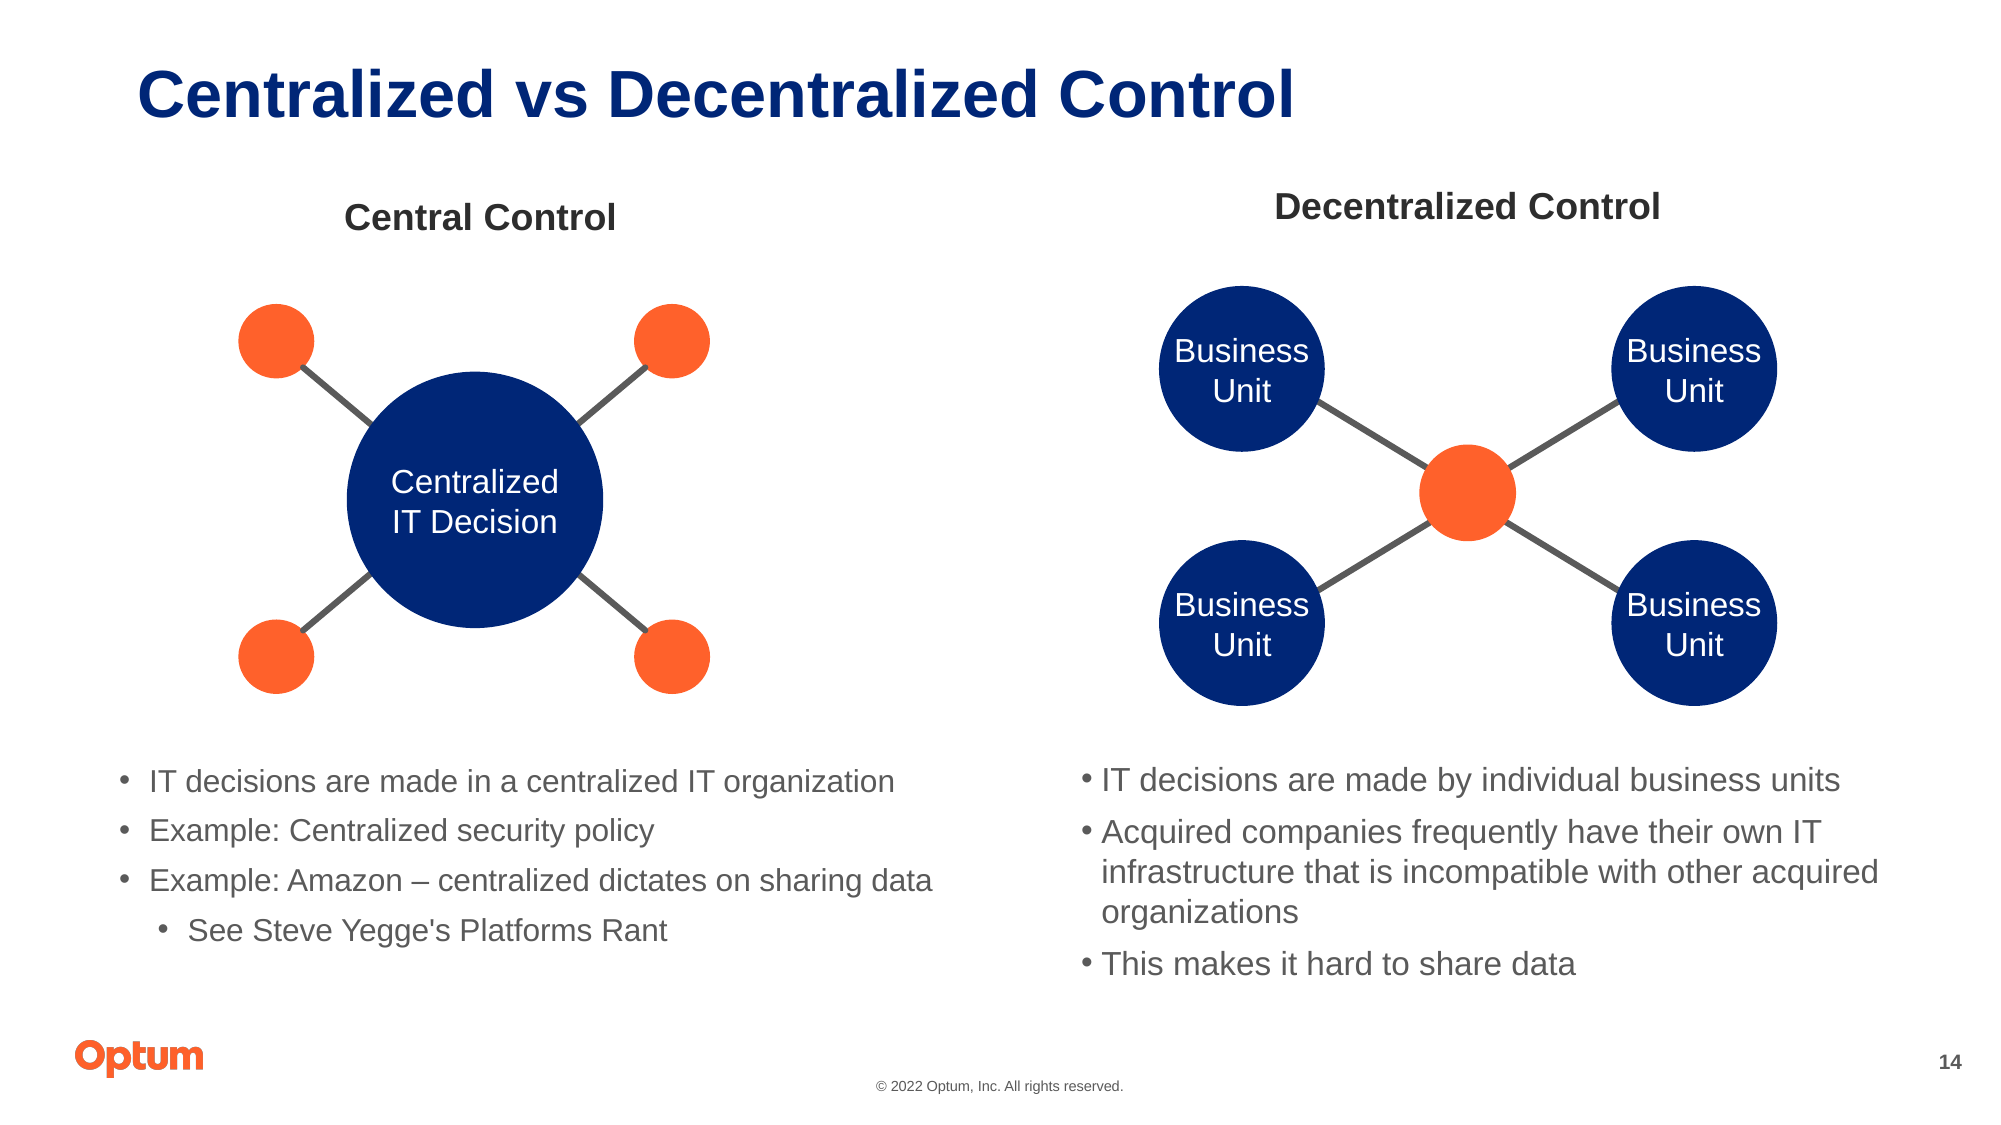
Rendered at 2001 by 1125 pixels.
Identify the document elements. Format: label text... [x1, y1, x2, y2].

list IT decisions are made in a centralized IT organization Example: Centralized security policy Example: Amazon – centralized dictates on sharing data See Steve Yegge's Platforms Rant [119, 760, 964, 978]
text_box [238, 303, 711, 694]
list Decentralized Control [1143, 182, 1793, 245]
list IT decisions are made by individual business units Acquired companies frequently have their own IT infrastructure that is incompatible with other acquired organizations This makes it hard to share data [1081, 757, 1881, 998]
list Central Control [238, 192, 723, 253]
picture [75, 1040, 203, 1078]
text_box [1158, 285, 1778, 706]
title Centralized vs Decentralized Control [137, 59, 1863, 278]
